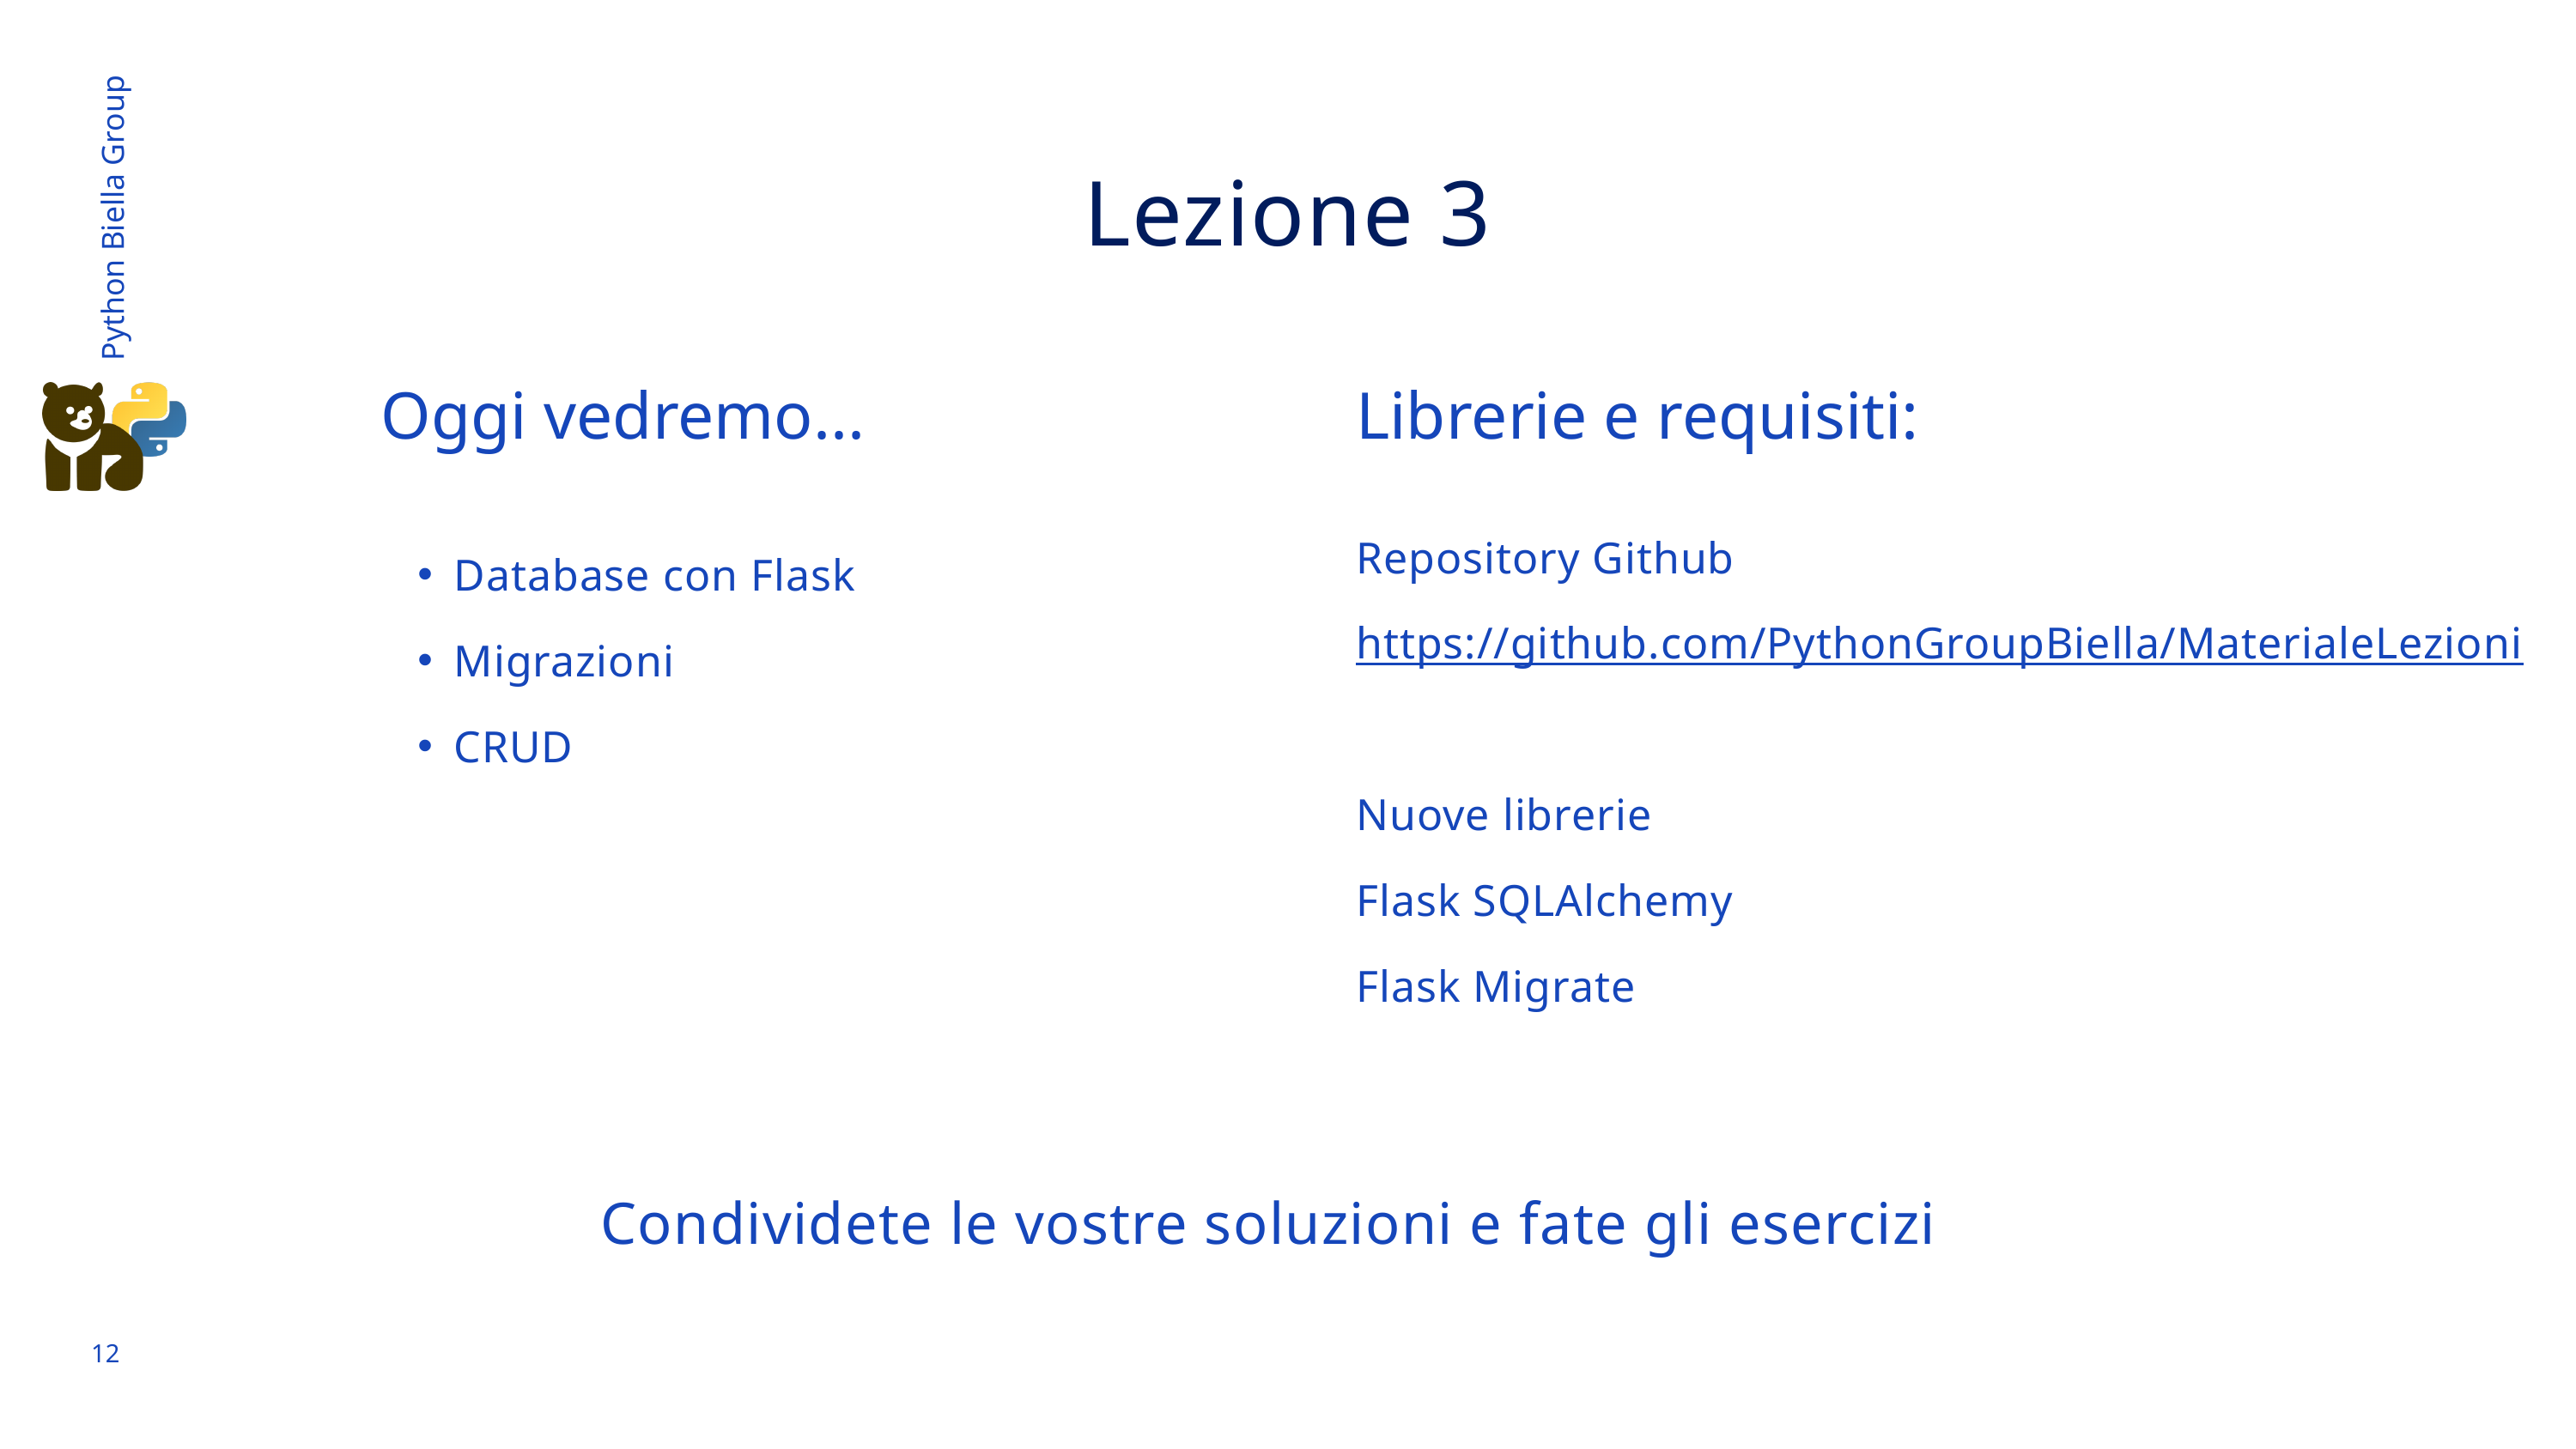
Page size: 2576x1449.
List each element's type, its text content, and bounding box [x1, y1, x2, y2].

text_box Oggi vedremo... [381, 387, 1216, 452]
text_box 12 [91, 1343, 185, 1368]
text_box Lezione 3 [624, 164, 1952, 264]
text_box Database con Flask Migrazioni CRUD [380, 513, 1121, 771]
text_box Librerie e requisiti: [1356, 387, 2576, 452]
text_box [41, 40, 186, 492]
text_box Condividete le vostre soluzioni e fate gli esercizi [600, 1141, 1995, 1256]
text_box Repository Github https://github.com/PythonGroupBiella/MaterialeLezioni Nuove librerie Flask SQLAlchemy Flask Migrate [1356, 496, 2548, 1011]
